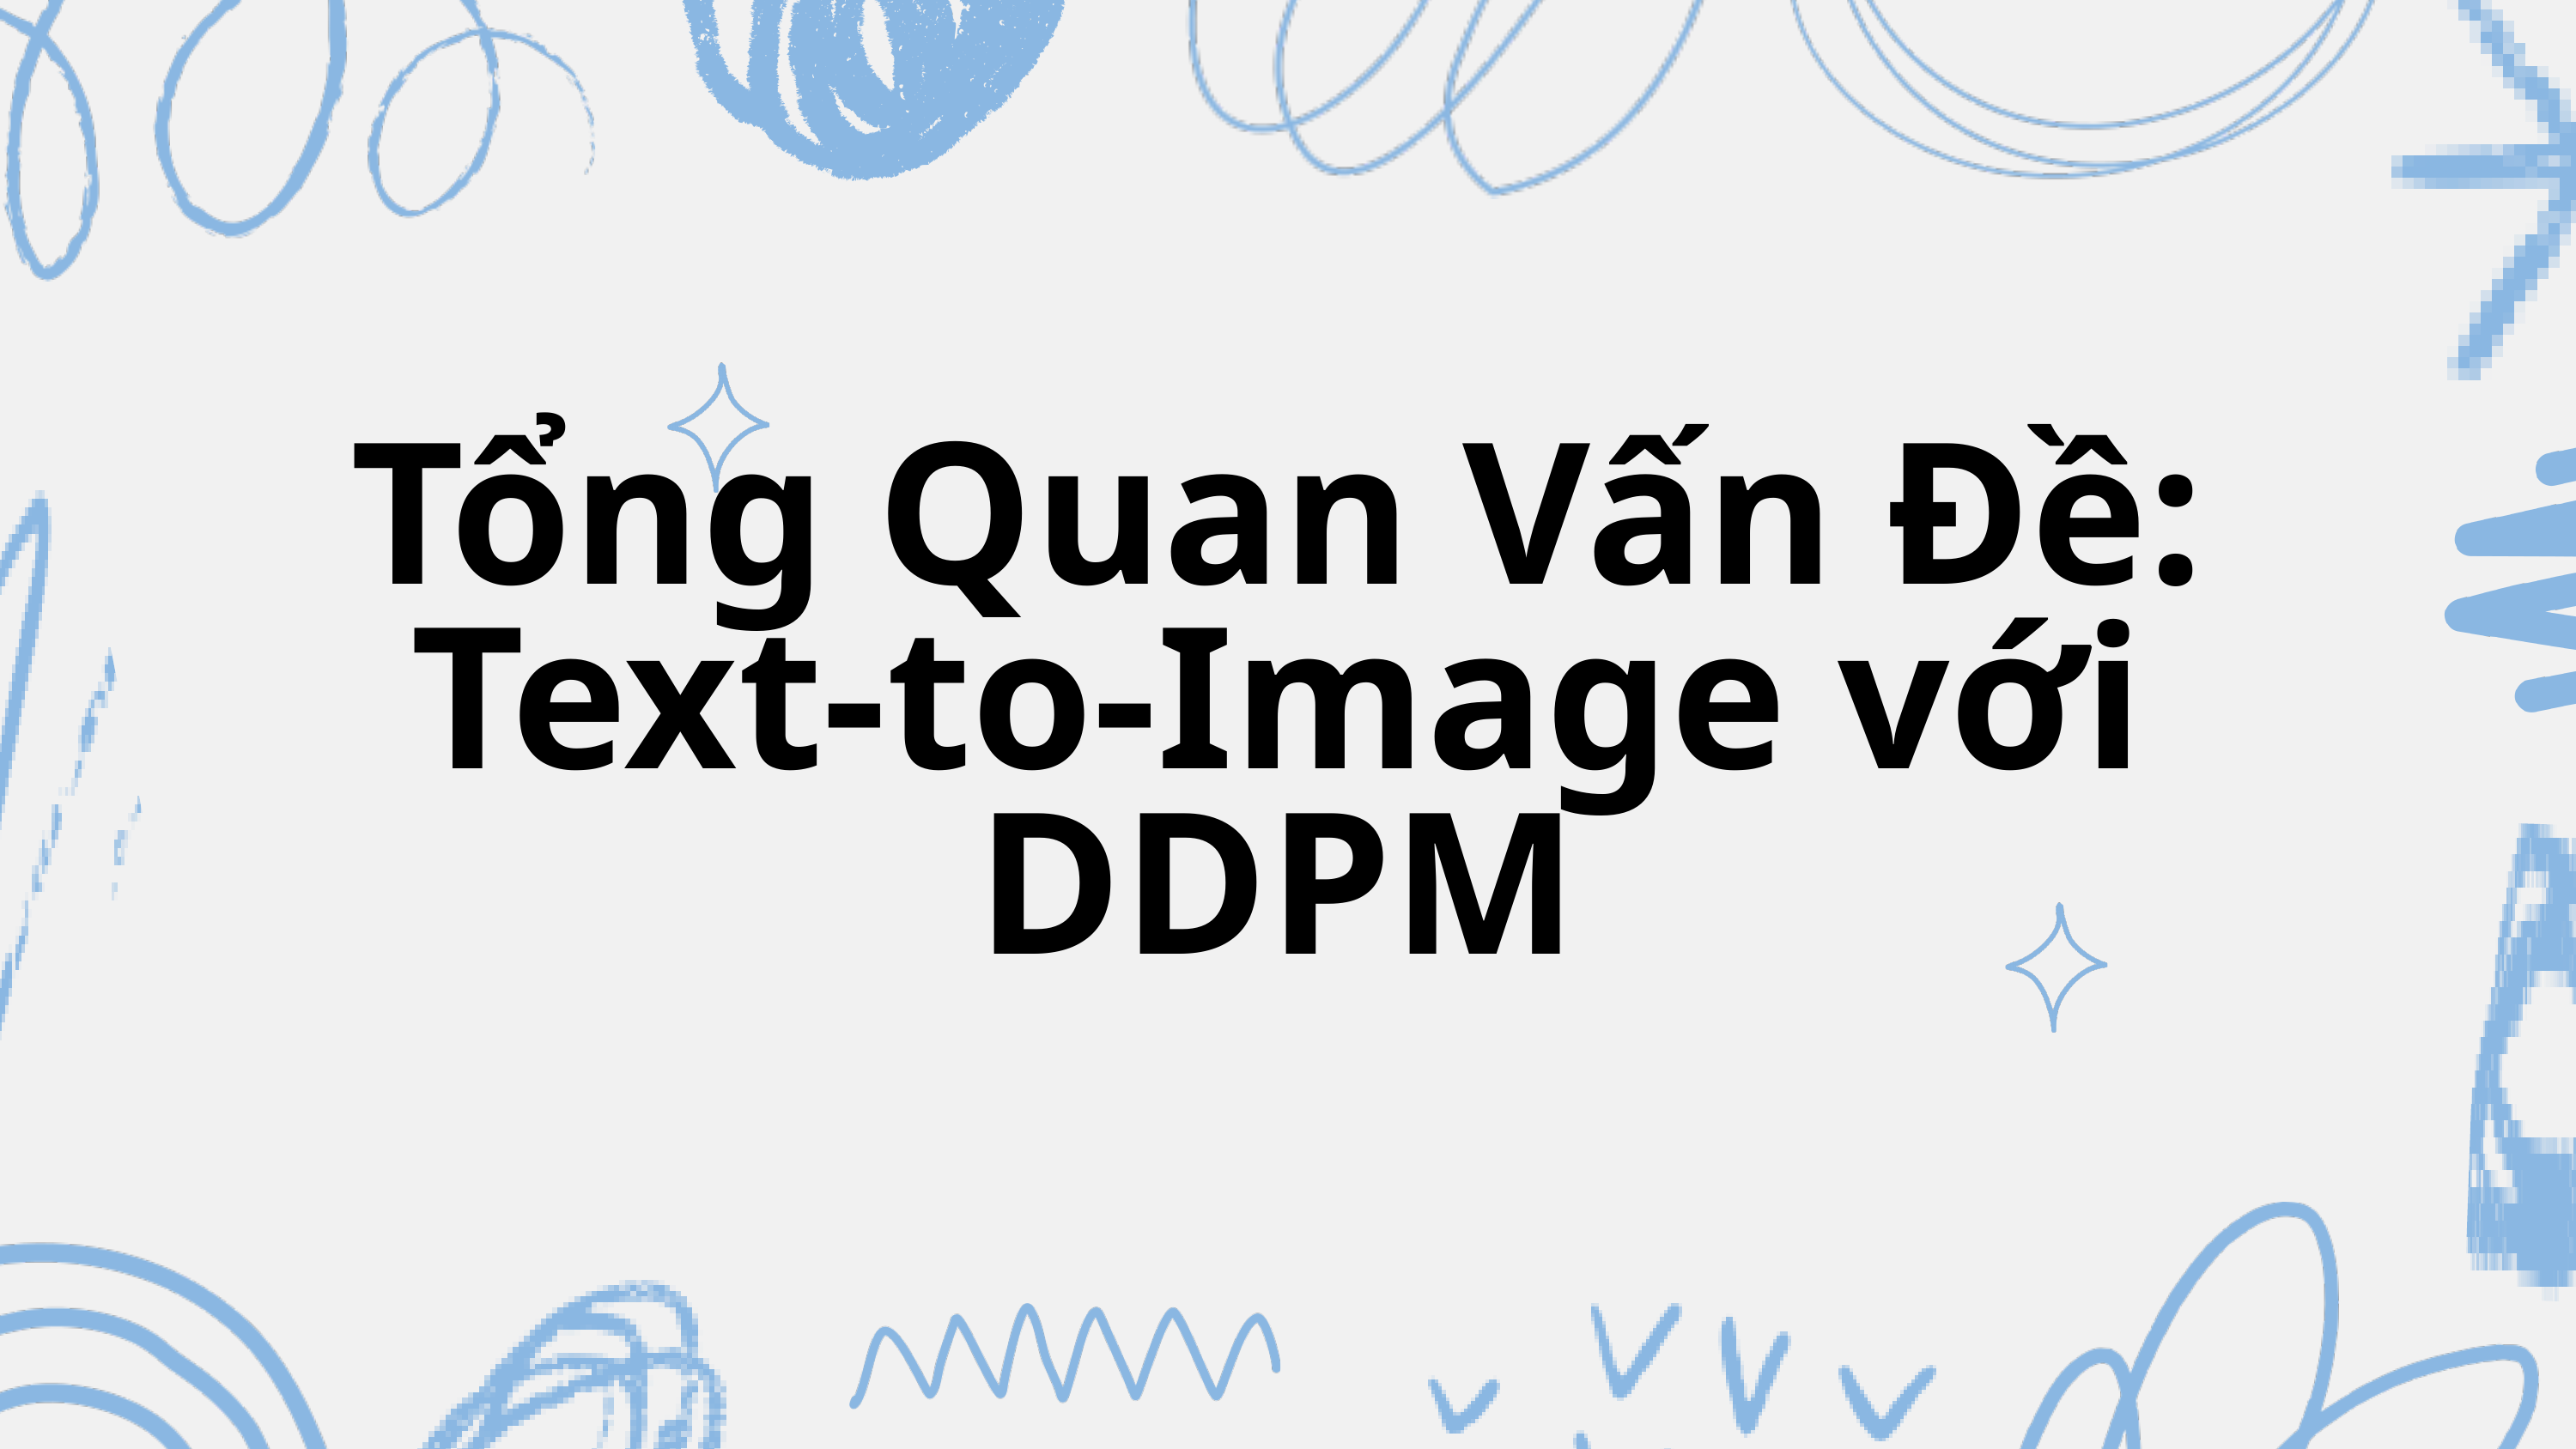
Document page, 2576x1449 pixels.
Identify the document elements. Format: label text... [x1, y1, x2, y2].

text_box [0, 1213, 362, 1449]
text_box [1428, 1303, 2002, 1449]
text_box [849, 1303, 1281, 1410]
text_box [2464, 822, 2576, 1302]
text_box [0, 0, 596, 282]
text_box [361, 1280, 726, 1449]
text_box [1043, 0, 1818, 200]
text_box Tổng Quan Vấn Đề: Text-to-Image với DDPM [163, 438, 2392, 994]
text_box [667, 362, 770, 438]
text_box [0, 333, 181, 1046]
text_box [2431, 380, 2576, 822]
text_box [1818, 0, 2391, 183]
text_box [2005, 994, 2108, 1033]
text_box [2391, 0, 2576, 380]
text_box [2002, 1202, 2576, 1449]
text_box [680, 0, 1089, 183]
